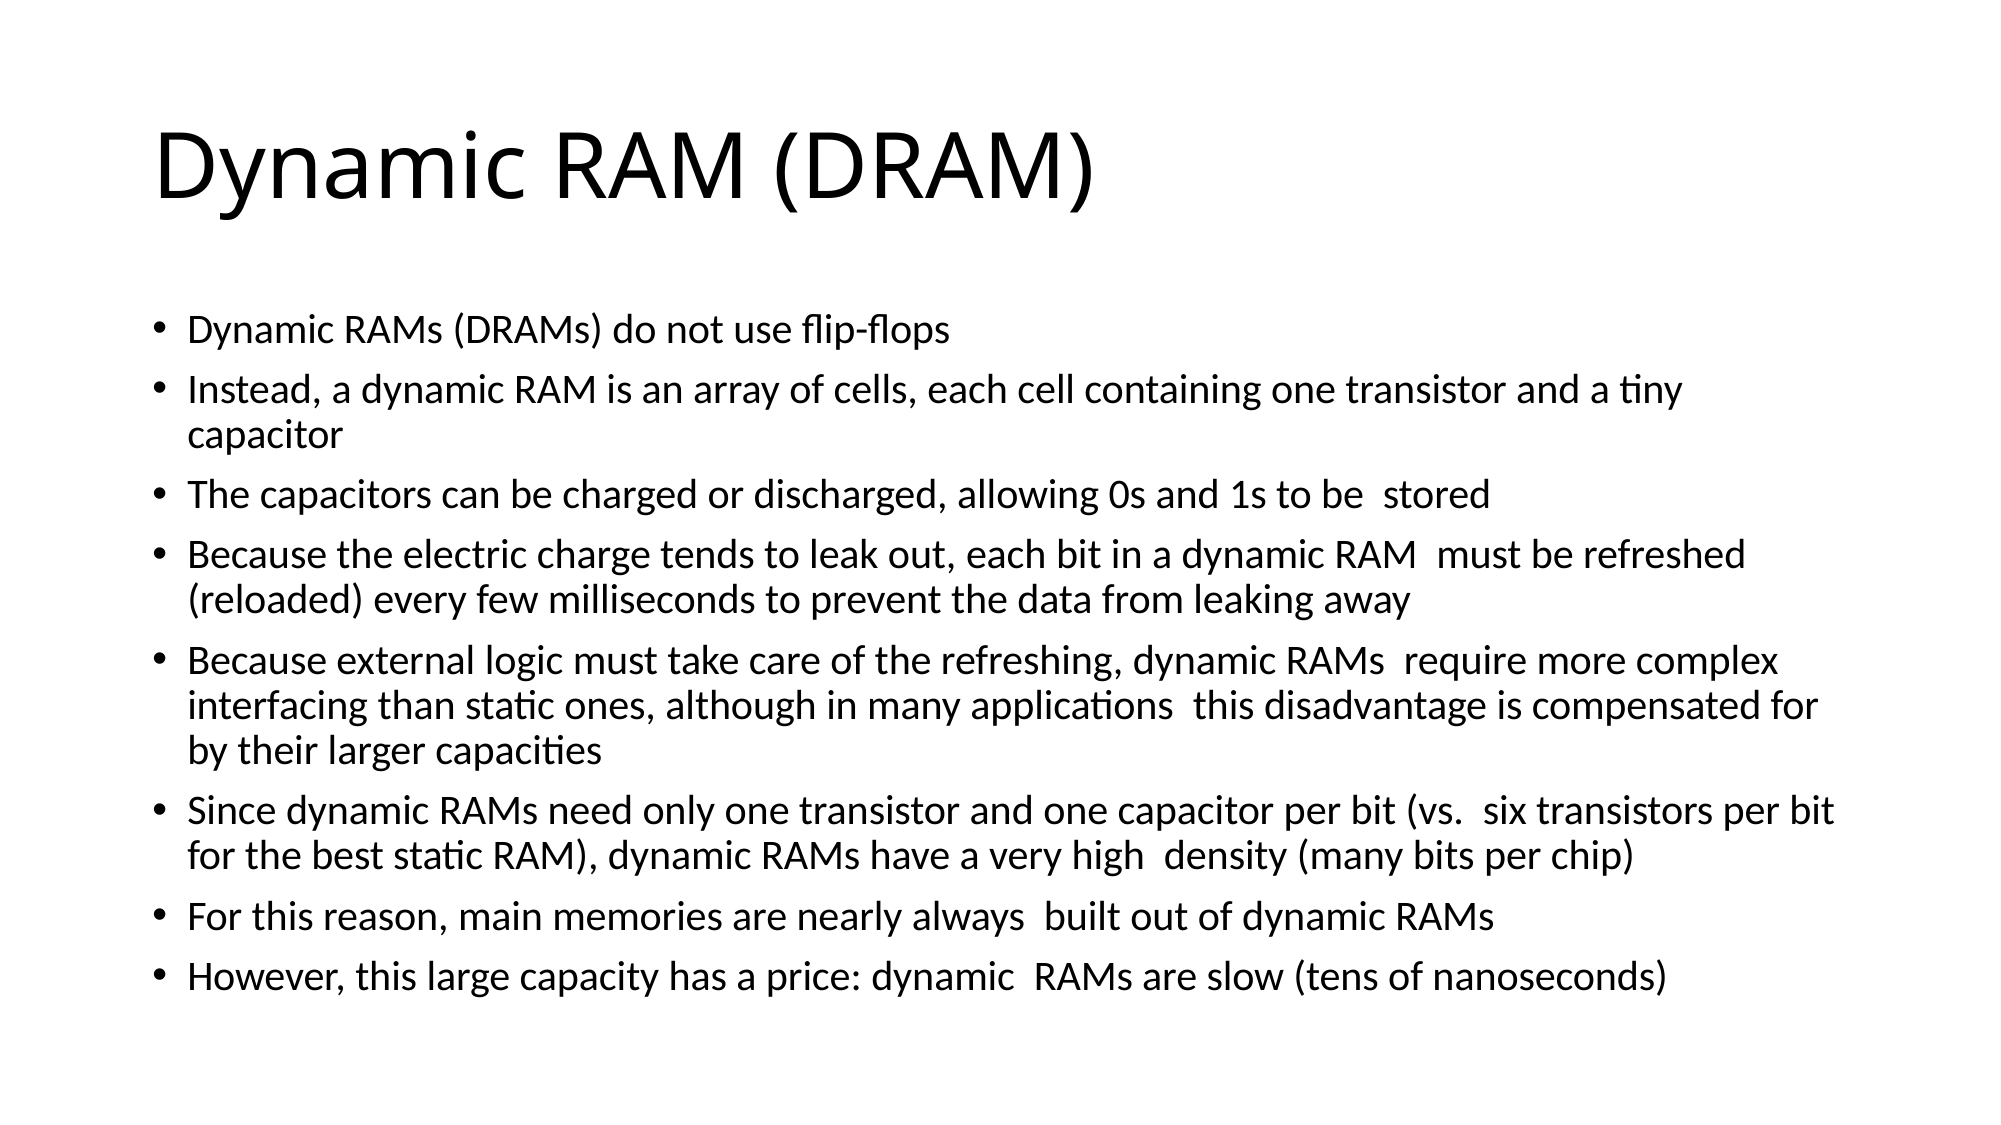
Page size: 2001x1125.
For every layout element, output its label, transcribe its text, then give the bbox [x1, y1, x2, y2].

title Dynamic RAM (DRAM) [137, 59, 1863, 278]
list Dynamic RAMs (DRAMs) do not use flip-flops Instead, a dynamic RAM is an array of cells, each cell containing one transistor and a tiny capacitor The capacitors can be charged or discharged, allowing 0s and 1s to be stored Because the electric charge tends to leak out, each bit in a dynamic RAM must be refreshed (reloaded) every few milliseconds to prevent the data from leaking away Because external logic must take care of the refreshing, dynamic RAMs require more complex interfacing than static ones, although in many applications this disadvantage is compensated for by their larger capacities Since dynamic RAMs need only one transistor and one capacitor per bit (vs. six transistors per bit for the best static RAM), dynamic RAMs have a very high density (many bits per chip) For this reason, main memories are nearly always built out of dynamic RAMs However, this large capacity has a price: dynamic RAMs are slow (tens of nanoseconds) [137, 299, 1863, 1014]
